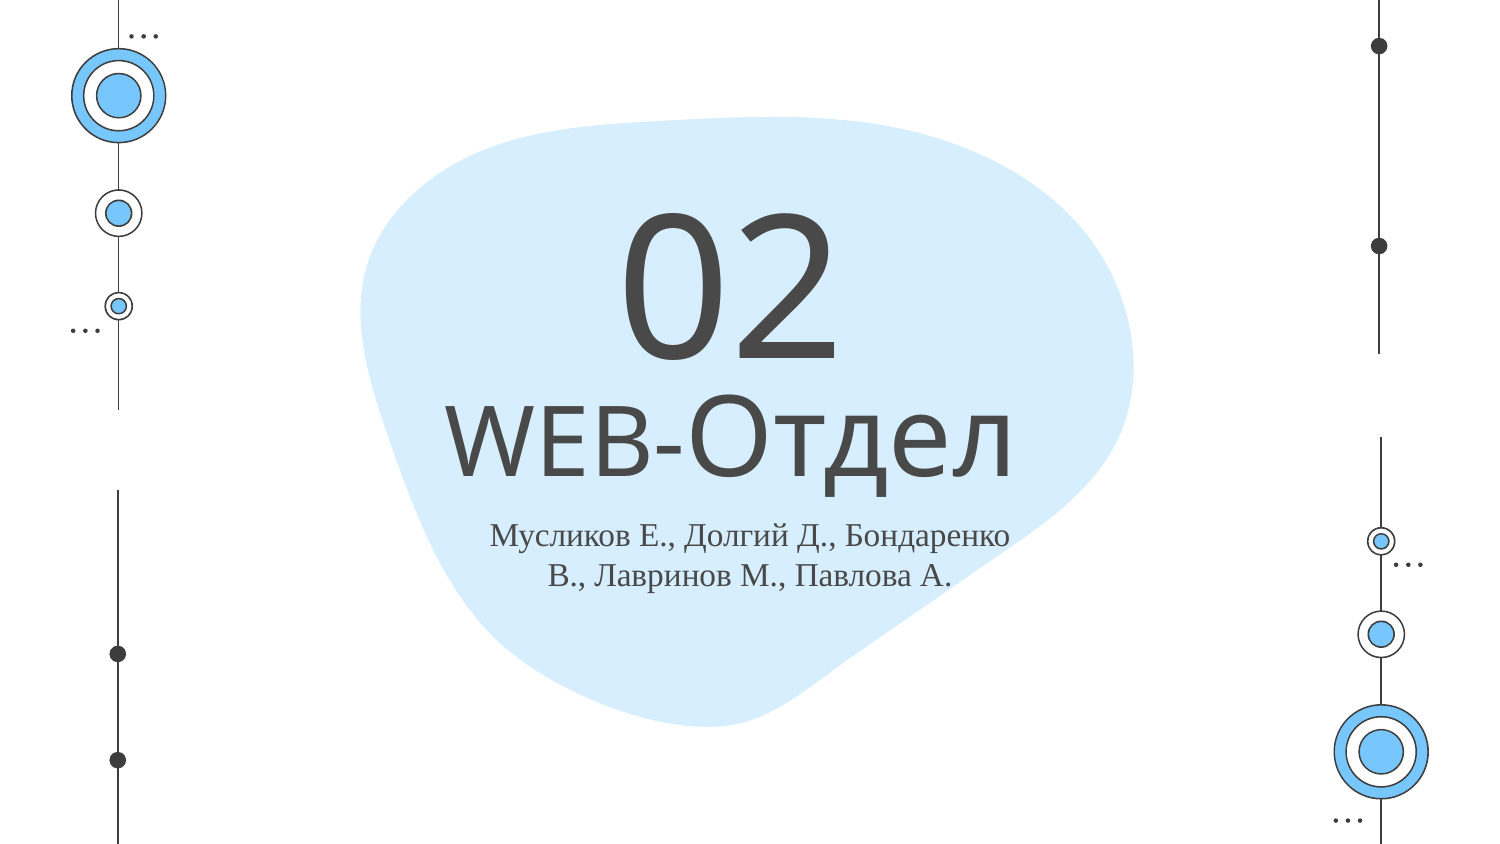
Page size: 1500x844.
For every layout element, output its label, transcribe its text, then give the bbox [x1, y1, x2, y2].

title WEB-Отдел [272, 265, 1189, 599]
title 02 [487, 190, 975, 366]
subtitle Мусликов Е., Долгий Д., Бондаренко В., Лавринов М., Павлова А. [467, 498, 1033, 611]
